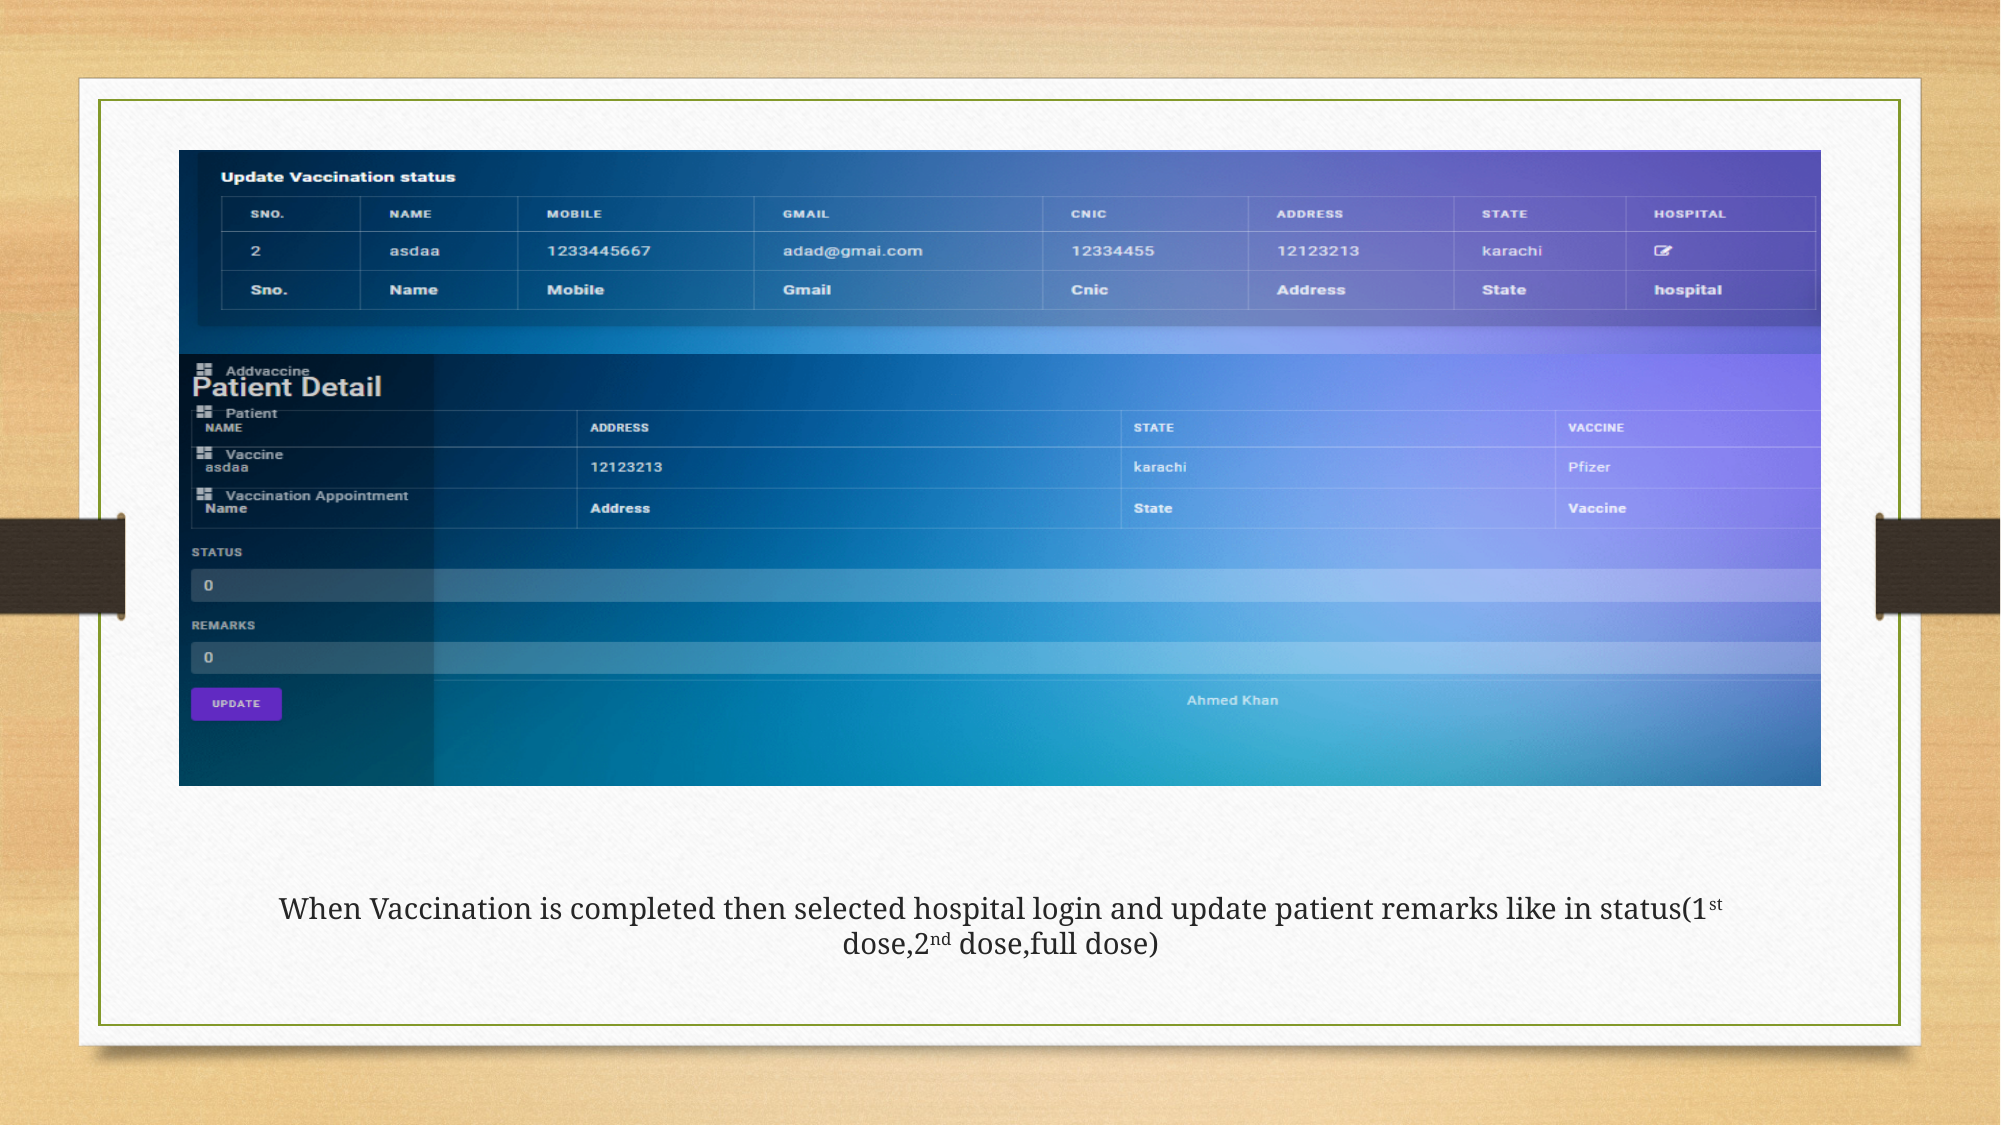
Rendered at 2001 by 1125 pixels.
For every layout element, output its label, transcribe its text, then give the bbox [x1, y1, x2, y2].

list When Vaccination is completed then selected hospital login and update patient remarks like in status(1st dose,2nd dose,full dose) [212, 882, 1789, 964]
picture [0, 0, 2001, 1125]
